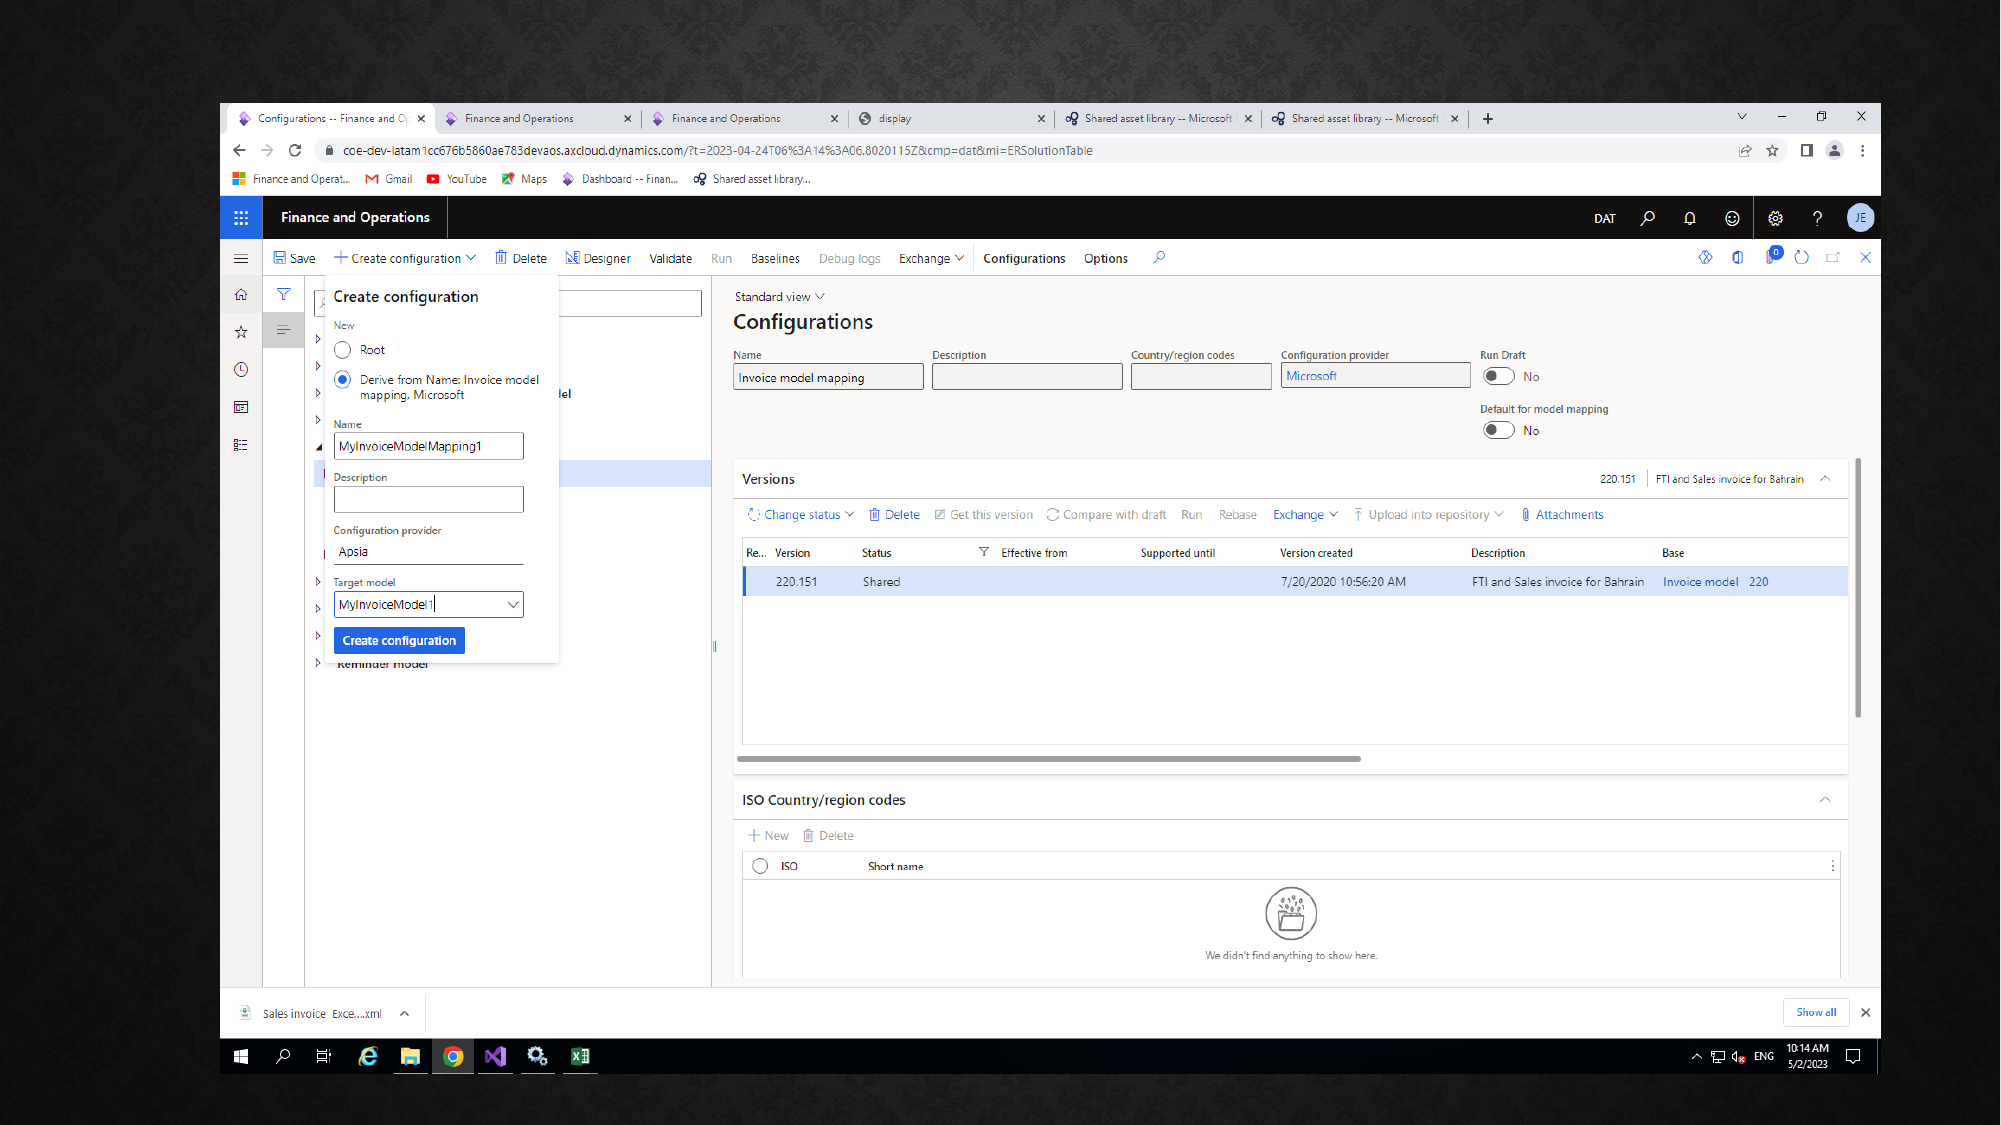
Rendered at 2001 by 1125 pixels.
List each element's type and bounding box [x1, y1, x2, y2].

list [220, 103, 1881, 1074]
